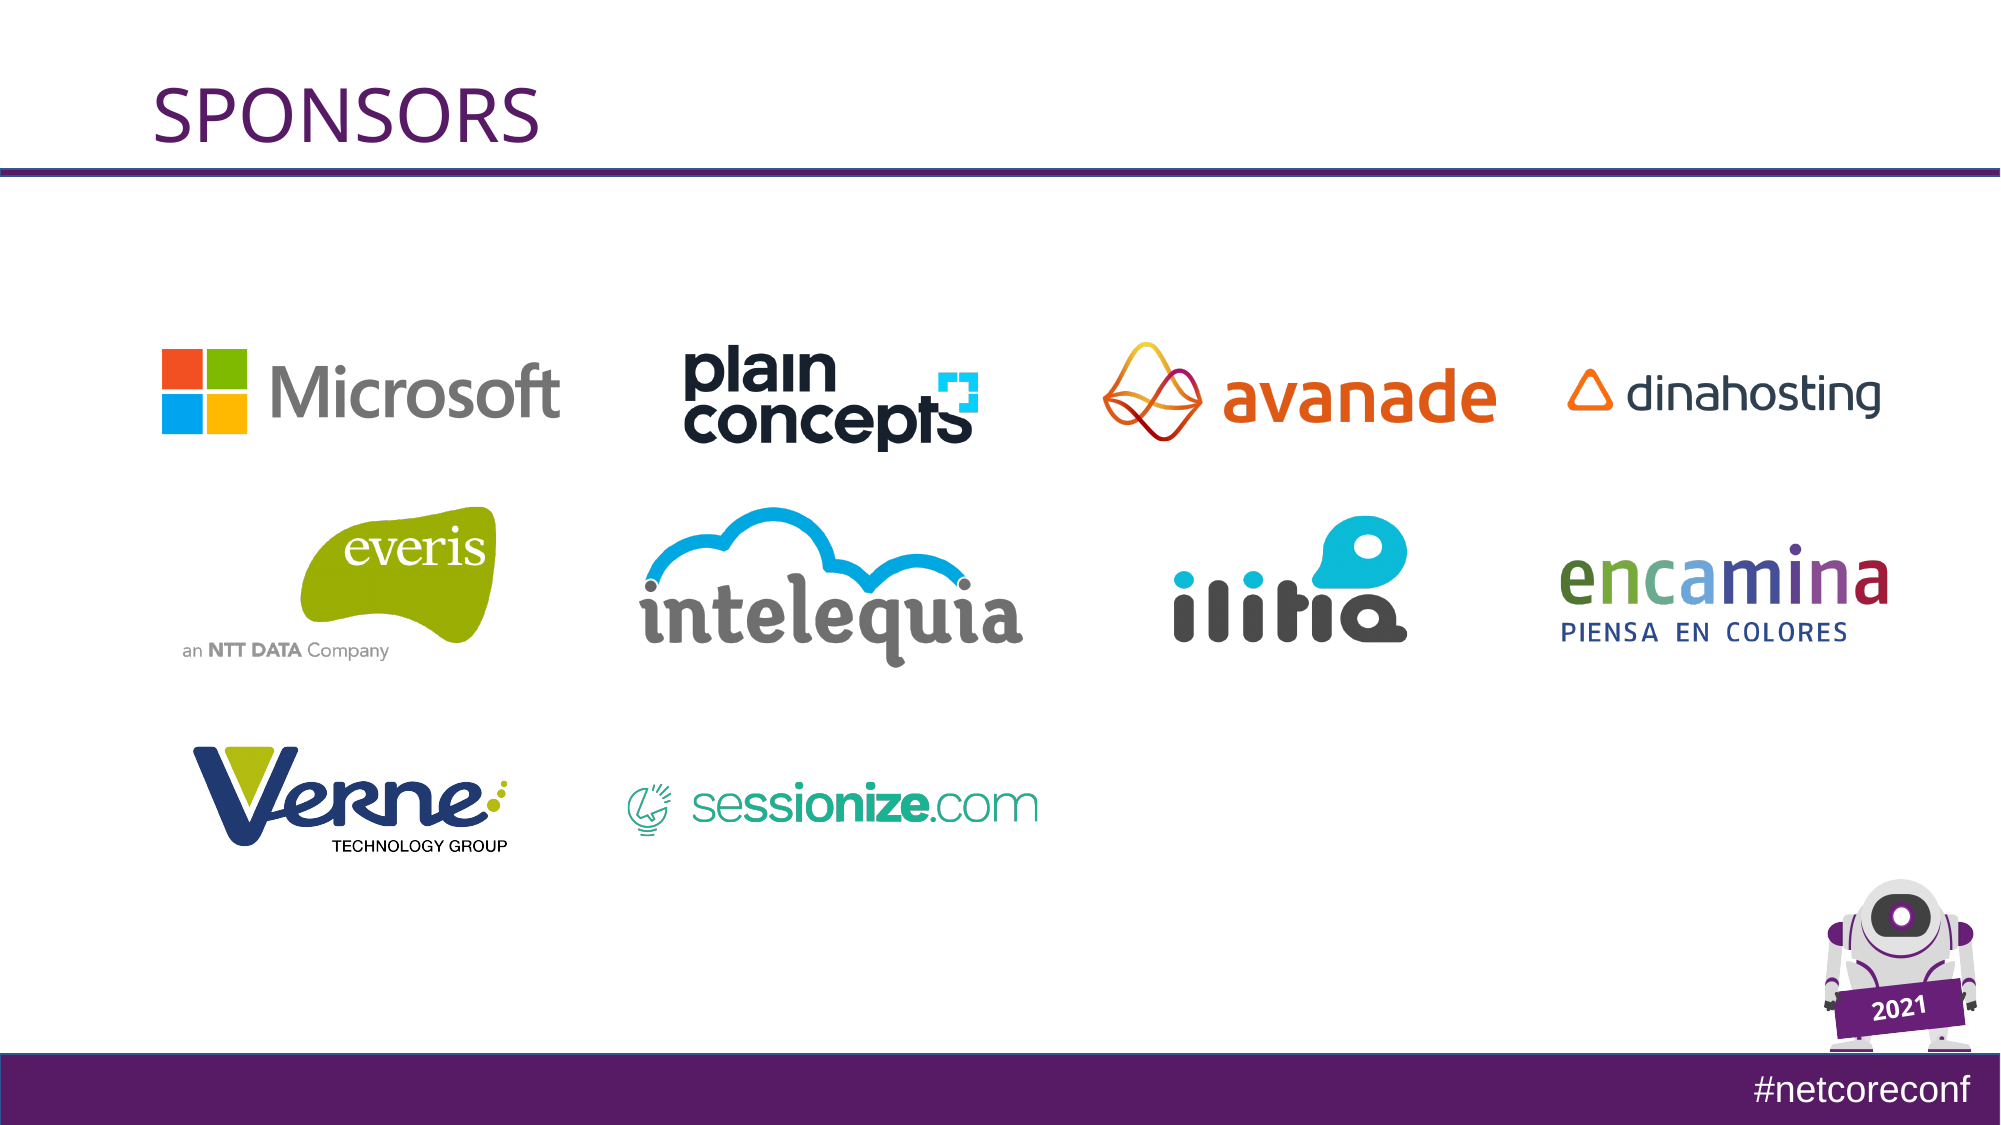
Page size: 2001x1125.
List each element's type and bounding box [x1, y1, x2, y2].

picture [612, 766, 1053, 852]
picture [1134, 515, 1447, 672]
picture [162, 716, 548, 882]
picture [657, 311, 1005, 485]
picture [162, 495, 516, 672]
picture [1099, 291, 1499, 492]
picture [639, 491, 1023, 684]
picture [1540, 351, 1907, 432]
picture [162, 291, 563, 492]
picture [1558, 510, 1889, 677]
picture [1824, 879, 1977, 1052]
